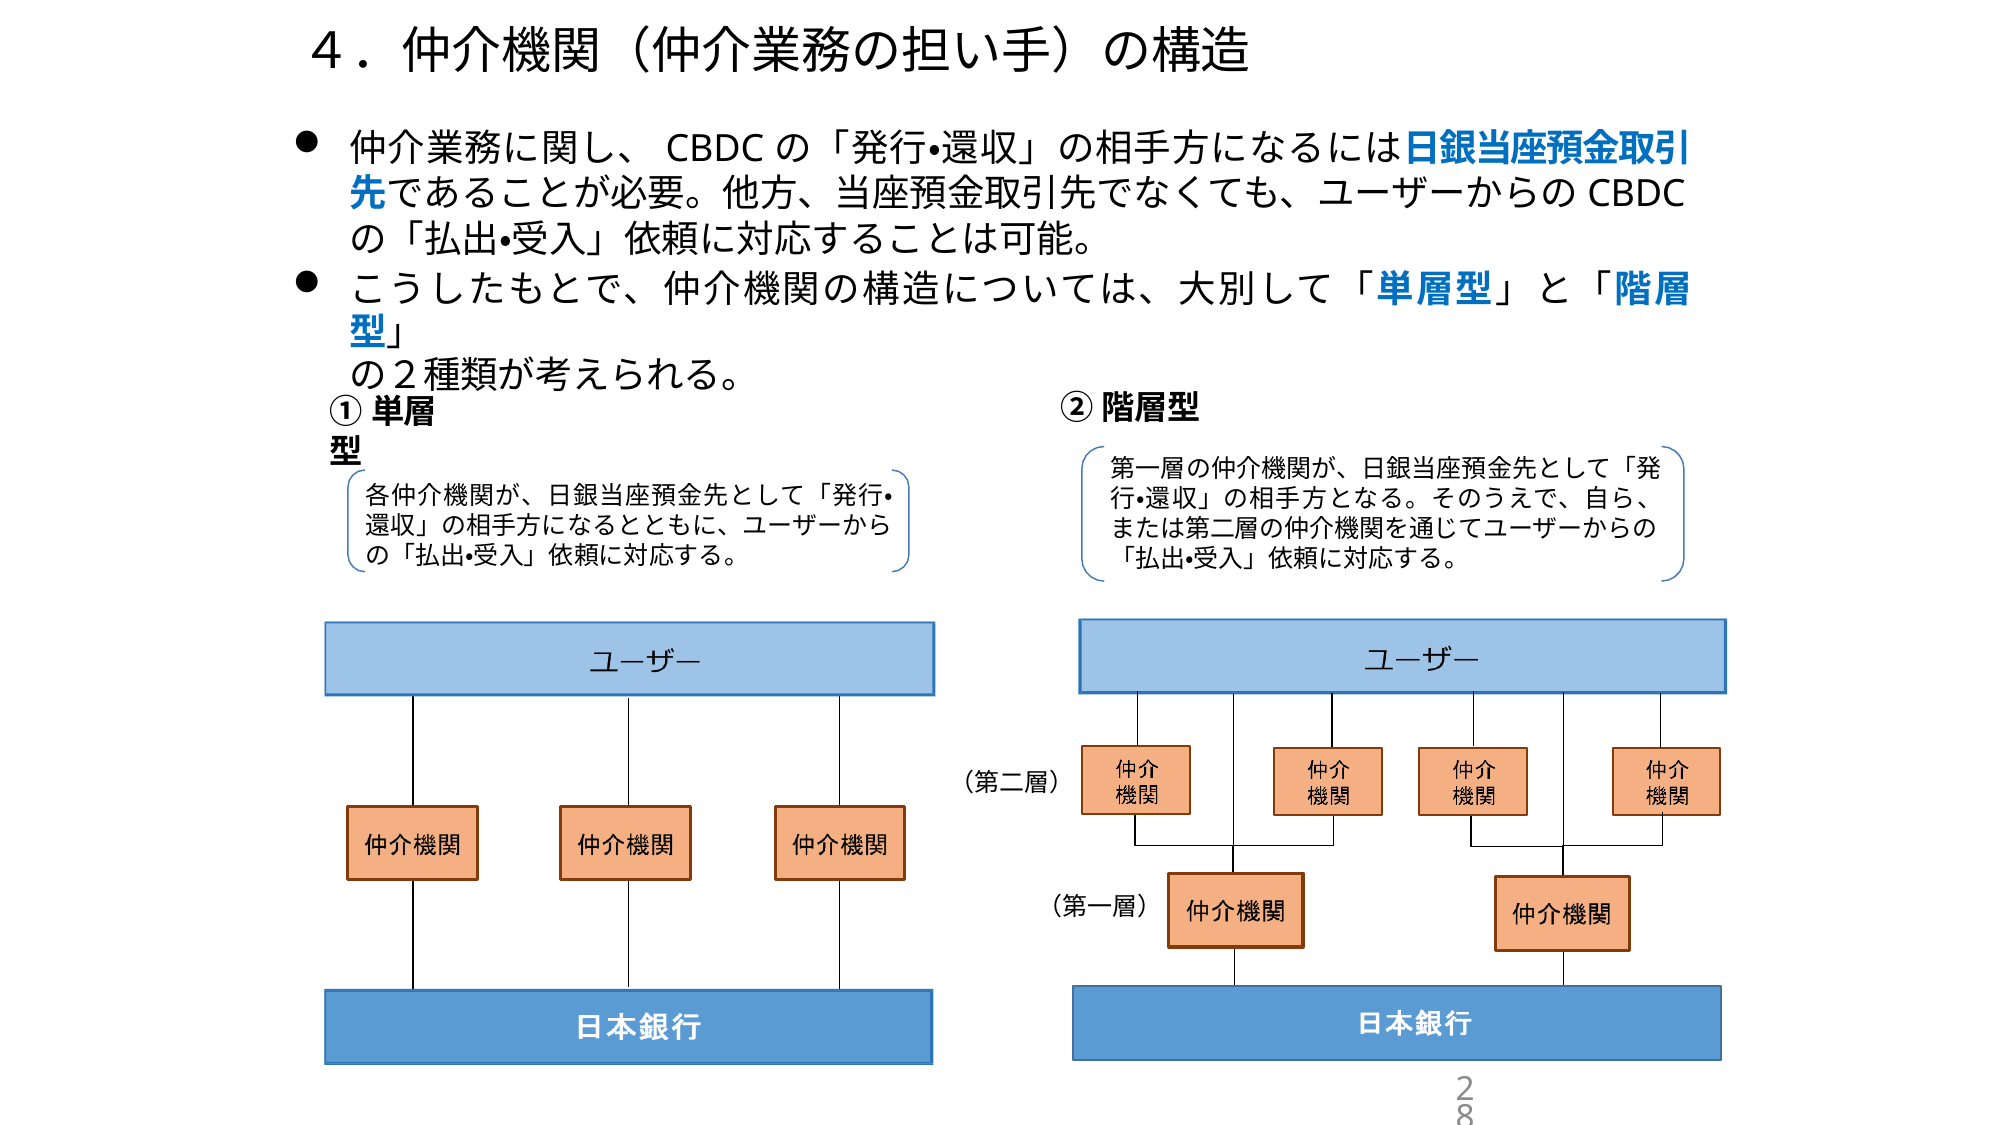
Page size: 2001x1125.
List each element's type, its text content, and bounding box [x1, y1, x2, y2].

text_box 各仲介機関が、日銀当座預金先として「発行・還収」の相手方になるとともに、ユーザーからの「払出・受入」依頼に対応する。 [365, 477, 891, 570]
text_box [891, 470, 909, 572]
text_box [1081, 446, 1105, 582]
text_box [347, 470, 365, 572]
text_box ②階層型 第一層の仲介機関が、日銀当座預金先として「発行・還収」の相手方となる。そのうえで、自ら、または第二層の仲介機関を通じてユーザーからの 「払出・受入」依頼に対応する。 [1058, 384, 1663, 573]
slide_number 28 [1435, 1061, 1494, 1125]
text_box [1071, 618, 1728, 1061]
title ４．仲介機関（仲介業務の担い手）の構造 [299, 0, 1254, 122]
text_box 仲介業務に関し、CBDCの「発行・還収」の相手方になるには日銀当座預金取引先であることが必要。他方、当座預金取引先でなくても、ユーザーからのCBDCの「払出・受入」依頼に対応することは可能。 こうしたもとで、仲介機関の構造については、大別して「単層型」と「階層型」 の２種類が考えられる。 [290, 122, 1702, 397]
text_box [324, 621, 936, 1065]
text_box ①単層型 [327, 388, 465, 470]
text_box （第二層） [947, 764, 1071, 797]
text_box [1661, 446, 1684, 582]
text_box （第一層） [1035, 888, 1071, 921]
